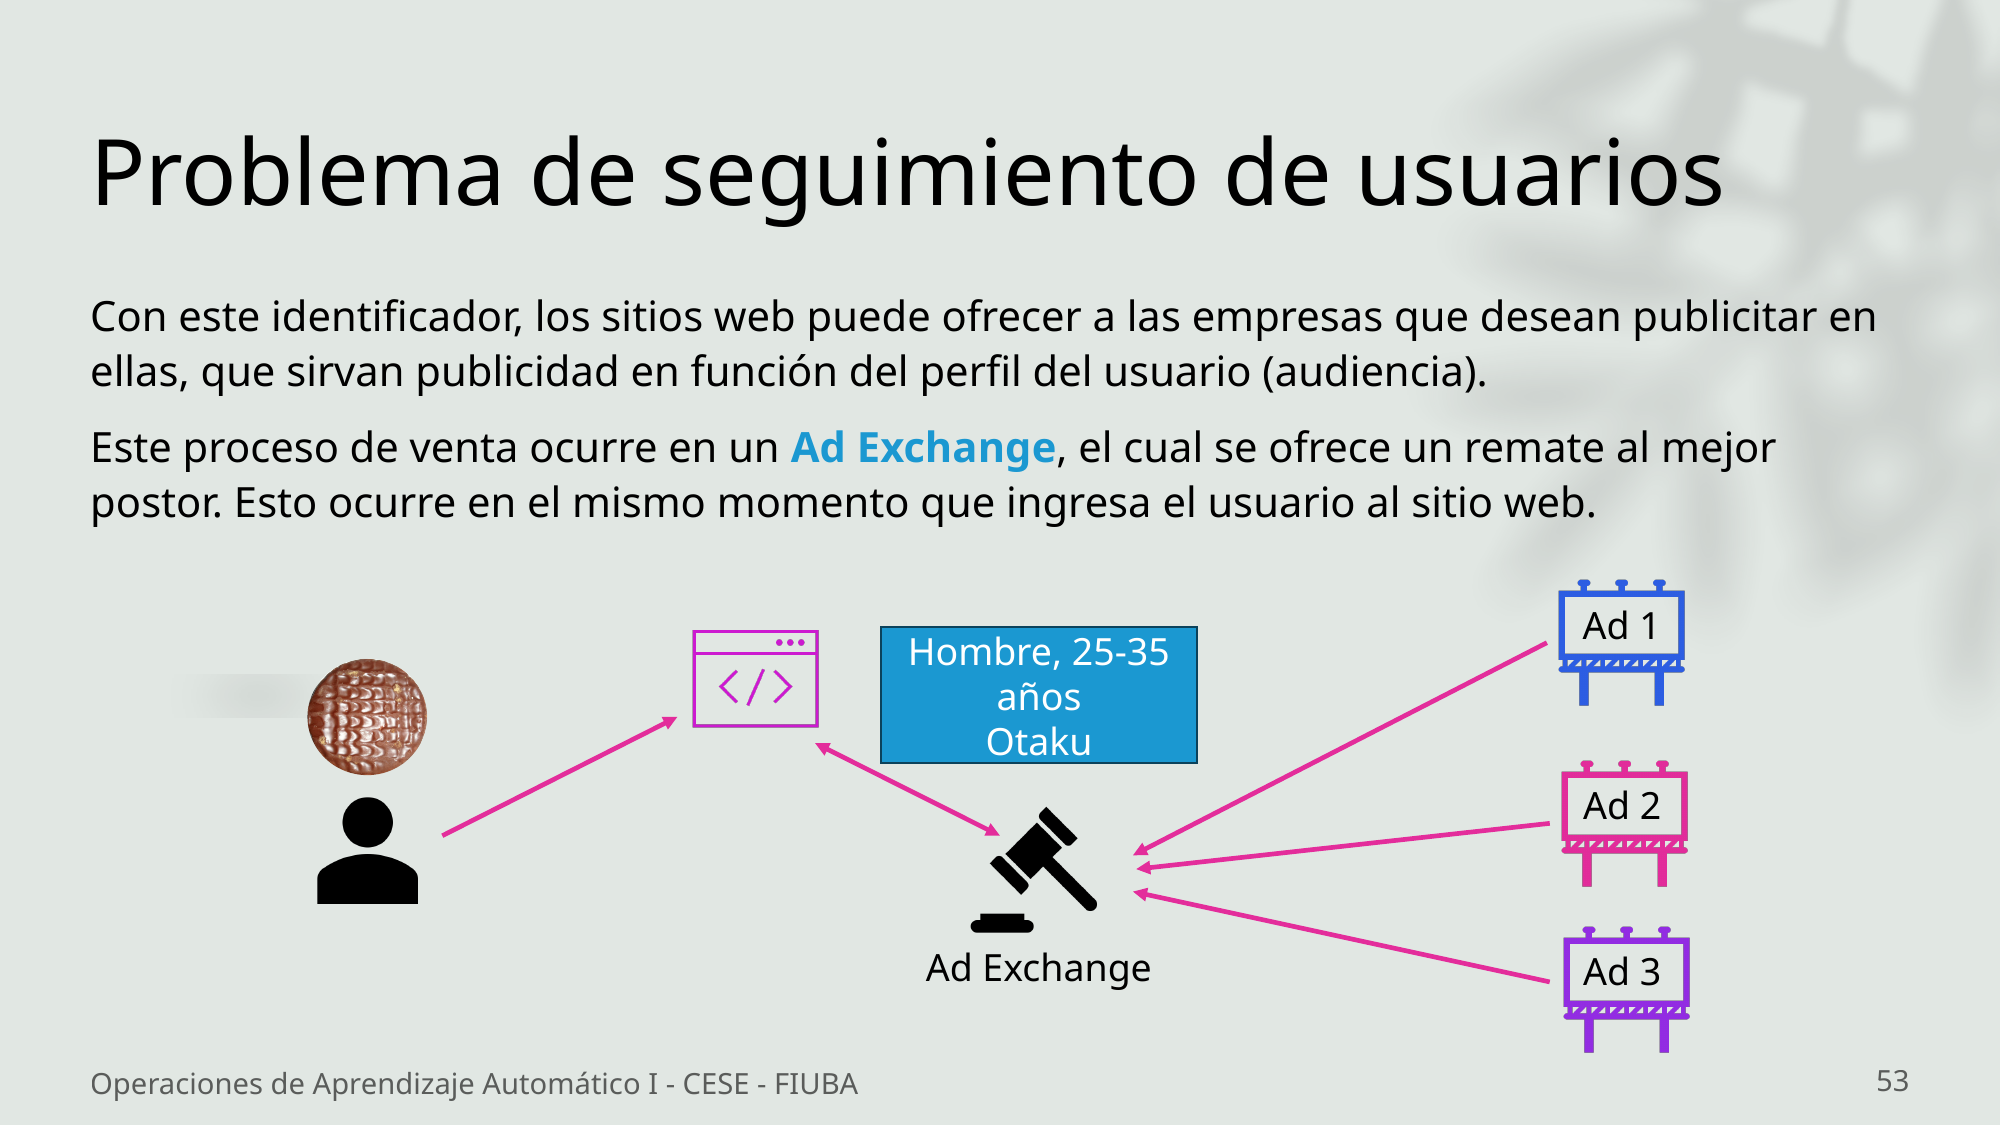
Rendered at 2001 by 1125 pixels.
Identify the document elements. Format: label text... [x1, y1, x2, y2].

text_box Ad Exchange [911, 936, 1168, 996]
text_box Hombre, 25-35 años Otaku [880, 626, 1198, 764]
picture [958, 794, 1109, 945]
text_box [815, 743, 1000, 836]
slide_number 53 [1474, 1052, 1925, 1113]
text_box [1132, 642, 1547, 856]
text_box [442, 716, 678, 836]
picture [1551, 914, 1702, 1065]
picture [1549, 748, 1700, 899]
picture [292, 658, 443, 926]
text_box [1136, 823, 1550, 870]
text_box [1132, 891, 1550, 982]
title Problema de seguimiento de usuarios [75, 60, 1863, 277]
picture [1546, 567, 1697, 718]
picture [680, 603, 831, 754]
list Con este identificador, los sitios web puede ofrecer a las empresas que desean publicitar en ellas, que sirvan publicidad en función del perfil del usuario (audiencia). Este proceso de venta ocurre en un Ad Exchange, el cual se ofrece un remate al mejor postor. Esto ocurre en el mismo momento que ingresa el usuario al sitio web. [75, 277, 1925, 1009]
footer Operaciones de Aprendizaje Automático I - CESE - FIUBA [75, 1052, 1186, 1113]
